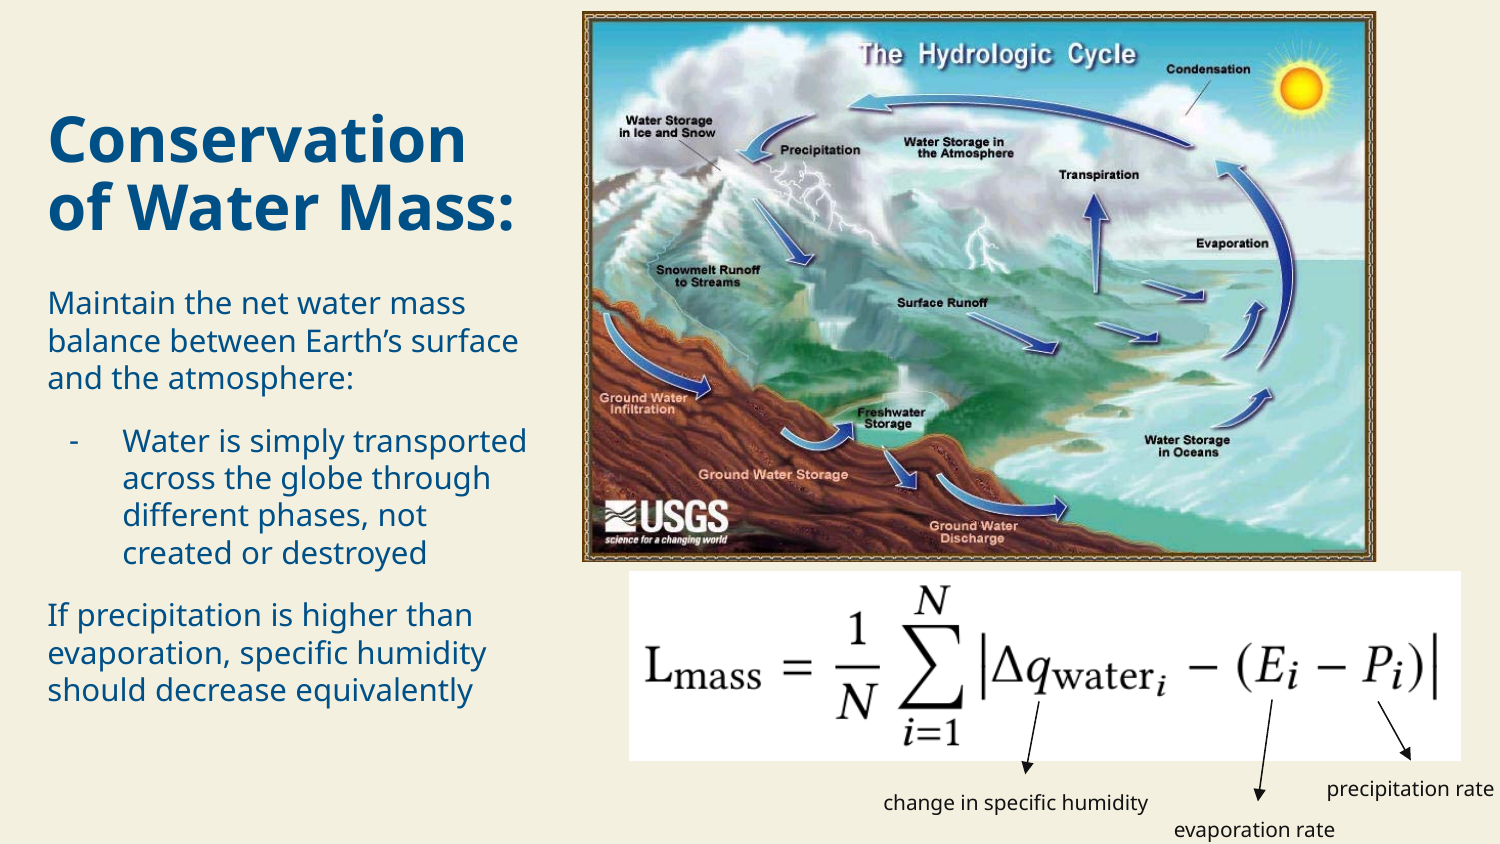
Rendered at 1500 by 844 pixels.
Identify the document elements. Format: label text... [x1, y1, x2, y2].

title Conservation of Water Mass: [32, 70, 550, 260]
list Maintain the net water mass balance between Earth’s surface and the atmosphere: Water is simply transported across the globe through different phases, not created or destroyed If precipitation is higher than evaporation, specific humidity should decrease equivalently [32, 268, 550, 740]
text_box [629, 570, 1500, 844]
picture [582, 11, 1377, 562]
